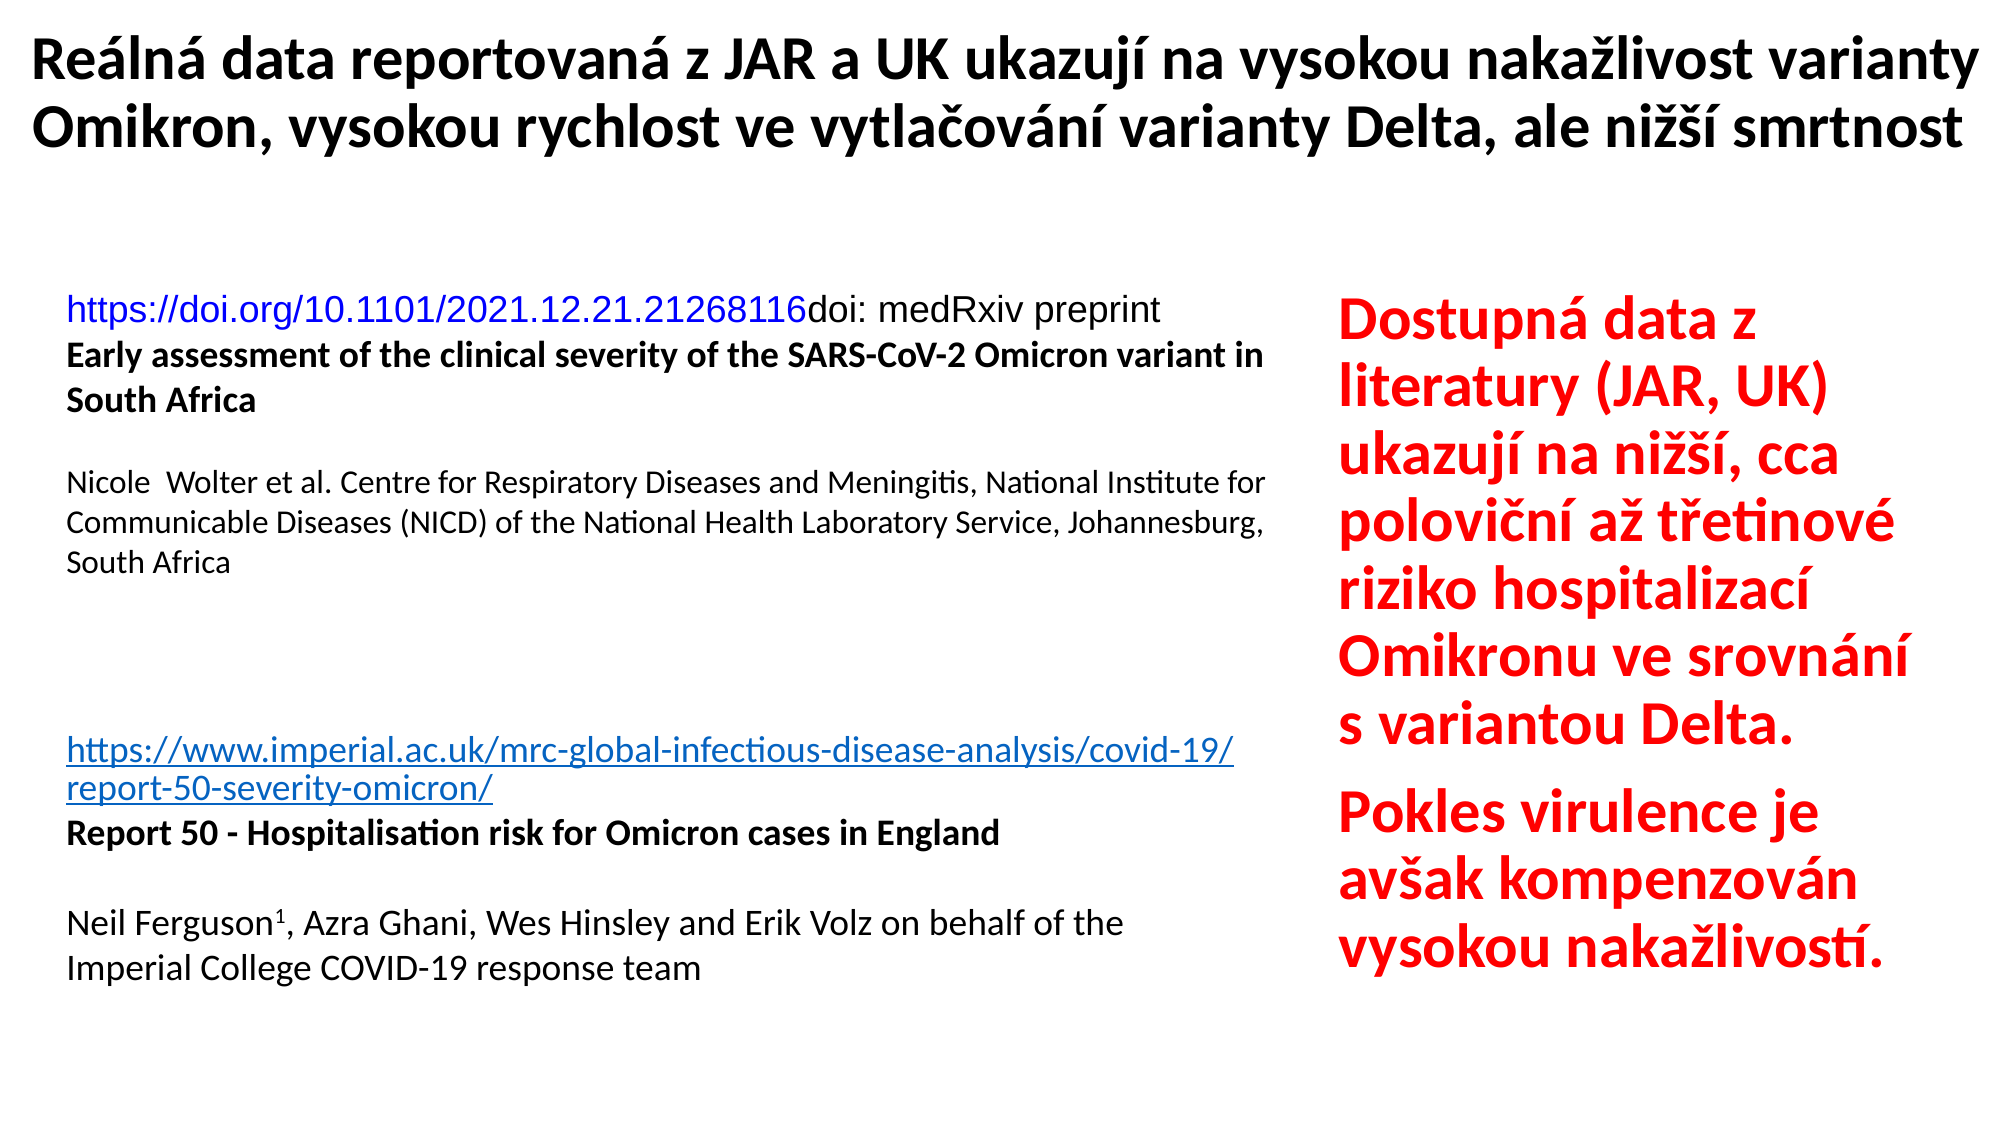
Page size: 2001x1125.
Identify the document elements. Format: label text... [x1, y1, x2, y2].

text_box Dostupná data z literatury (JAR, UK) ukazují na nižší, cca poloviční až třetinové riziko hospitalizací Omikronu ve srovnání s variantou Delta. Pokles virulence je avšak kompenzován vysokou nakažlivostí. [1324, 278, 1962, 1005]
text_box https://doi.org/10.1101/2021.12.21.21268116doi: medRxiv preprint Early assessment of the clinical severity of the SARS-CoV-2 Omicron variant in South Africa Nicole Wolter et al. Centre for Respiratory Diseases and Meningitis, National Institute for Communicable Diseases (NICD) of the National Health Laboratory Service, Johannesburg, South Africa [51, 278, 1286, 588]
text_box Reálná data reportovaná z JAR a UK ukazují na vysokou nakažlivost varianty Omikron, vysokou rychlost ve vytlačování varianty Delta, ale nižší smrtnost [13, 18, 2000, 267]
text_box https://www.imperial.ac.uk/mrc-global-infectious-disease-analysis/covid-19/report-50-severity-omicron/ Report 50 - Hospitalisation risk for Omicron cases in England Neil Ferguson1, Azra Ghani, Wes Hinsley and Erik Volz on behalf of the Imperial College COVID-19 response team [51, 717, 1255, 1003]
